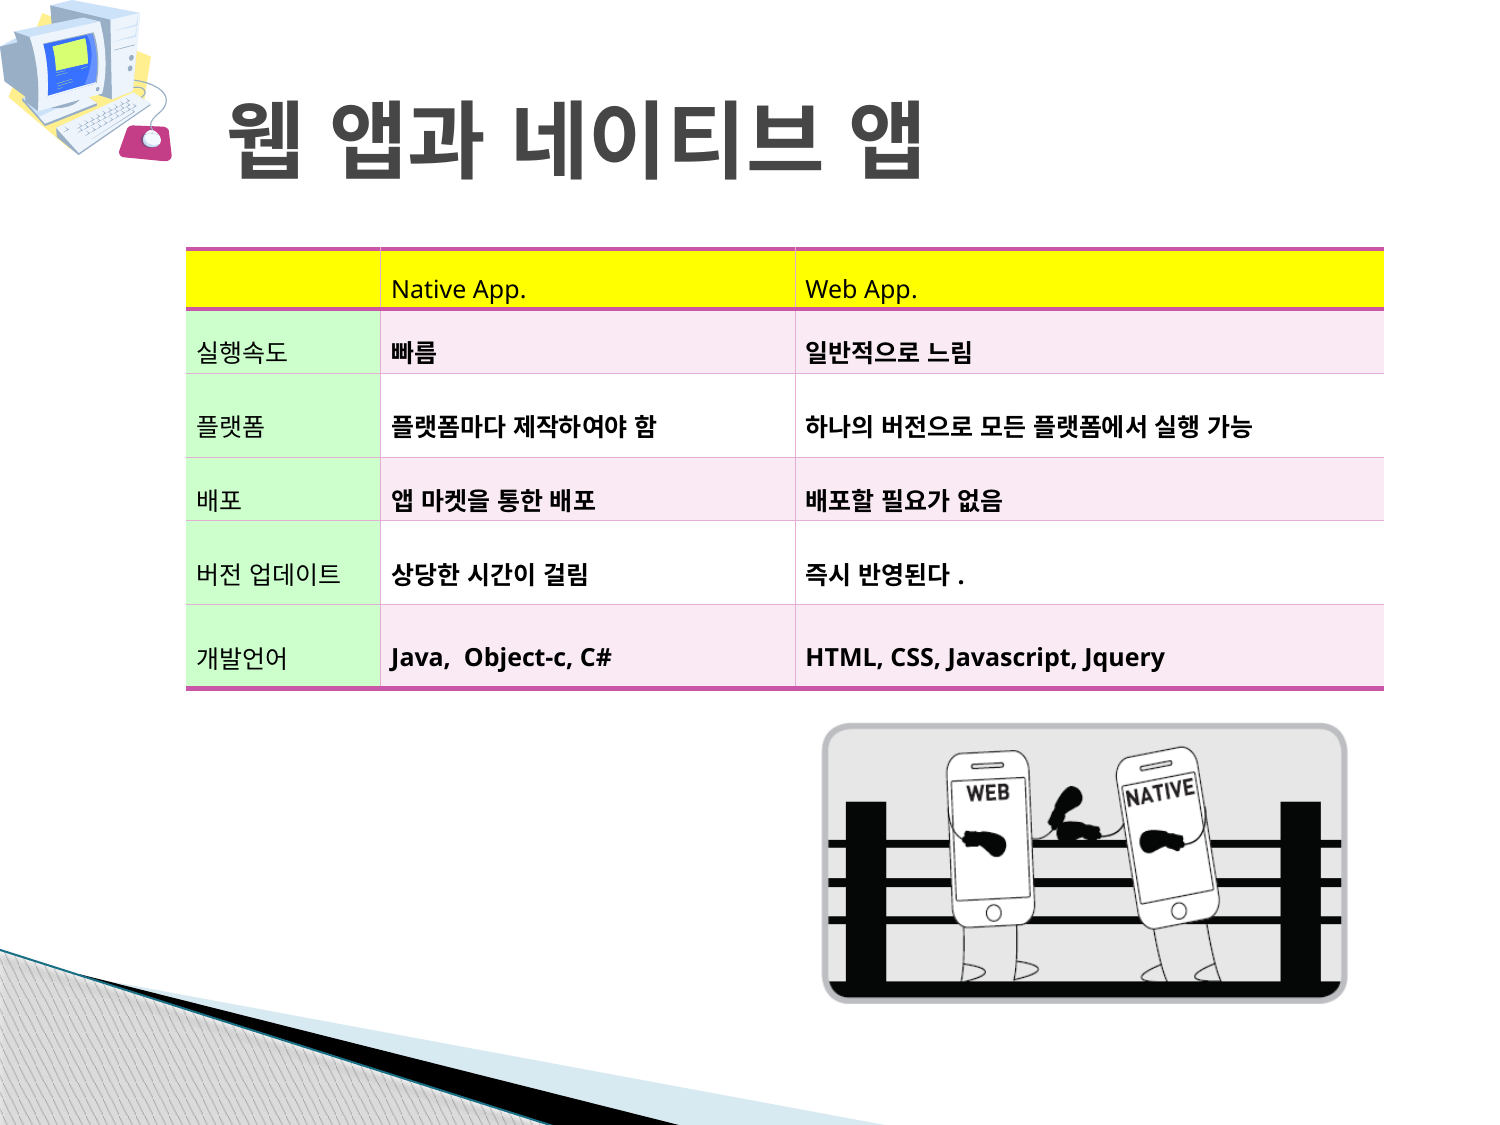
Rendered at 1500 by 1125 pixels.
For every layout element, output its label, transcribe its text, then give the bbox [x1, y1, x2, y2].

table_cell 일반적으로 느림 [796, 311, 1384, 373]
table_cell 즉시 반영된다. [796, 521, 1384, 604]
table_header Web App. [796, 251, 1384, 307]
table_cell 상당한 시간이 걸림 [381, 521, 795, 604]
title 웹 앱과 네이티브 앱 [211, 45, 1142, 233]
table_cell 실행속도 [186, 311, 380, 373]
table_cell 앱 마켓을 통한 배포 [381, 458, 795, 520]
table_header [186, 251, 380, 307]
table_cell 플랫폼 [186, 374, 380, 457]
table_cell 하나의 버전으로 모든 플랫폼에서 실행 가능 [796, 374, 1384, 457]
table_header Native App. [381, 251, 795, 307]
table_cell 개발언어 [186, 605, 380, 686]
table_cell 버전 업데이트 [186, 521, 380, 604]
table_cell HTML, CSS, Javascript, Jquery [796, 605, 1384, 686]
picture [809, 703, 1369, 1015]
table_cell 배포 [186, 458, 380, 520]
table_cell 빠름 [381, 311, 795, 373]
table_cell 플랫폼마다 제작하여야 함 [381, 374, 795, 457]
table_cell 배포할 필요가 없음 [796, 458, 1384, 520]
table_cell Java, Object-c, C# [381, 605, 795, 686]
